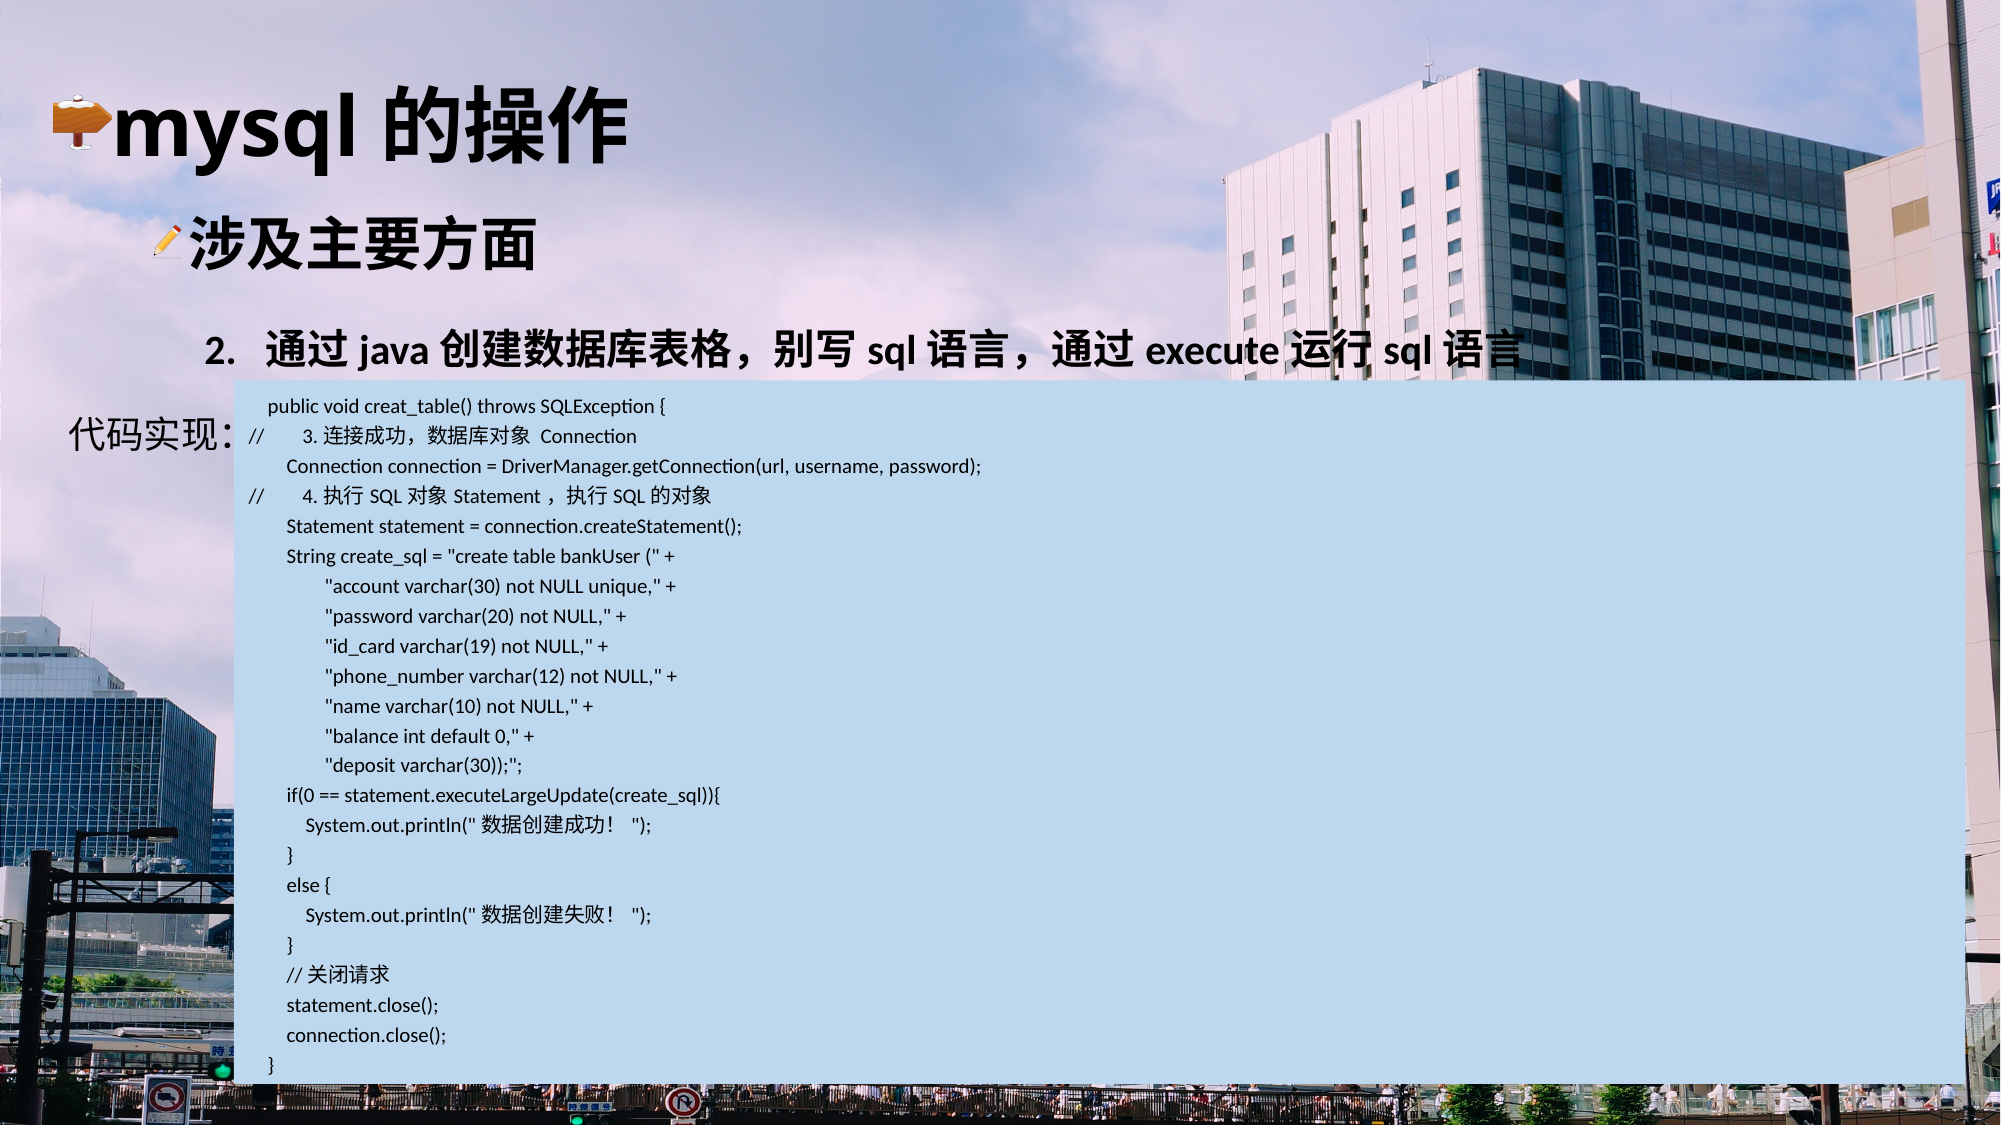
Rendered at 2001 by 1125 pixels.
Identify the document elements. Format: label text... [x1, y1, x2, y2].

picture [0, 0, 2001, 1125]
text_box 代码实现： [53, 403, 233, 464]
text_box 2. 通过java创建数据库表格，别写sql语言，通过execute运行sql语言 [189, 315, 1542, 380]
text_box mysql的操作 [38, 65, 645, 180]
text_box 涉及主要方面 [133, 200, 554, 285]
text_box public void creat_table() throws SQLException { // 3.连接成功，数据库对象 Connection Connection connection = DriverManager.getConnection(url, username, password); // 4.执行SQL对象Statement，执行SQL的对象 Statement statement = connection.createStatement(); String create_sql = "create table bankUser (" + "account varchar(30) not NULL unique," + "password varchar(20) not NULL," + "id_card varchar(19) not NULL," + "phone_number varchar(12) not NULL," + "name varchar(10) not NULL," + "balance int default 0," + "deposit varchar(30));"; if(0 == statement.executeLargeUpdate(create_sql)){ System.out.println("数据创建成功！"); } else { System.out.println("数据创建失败！"); } //关闭请求 statement.close(); connection.close(); } [233, 380, 1966, 1084]
